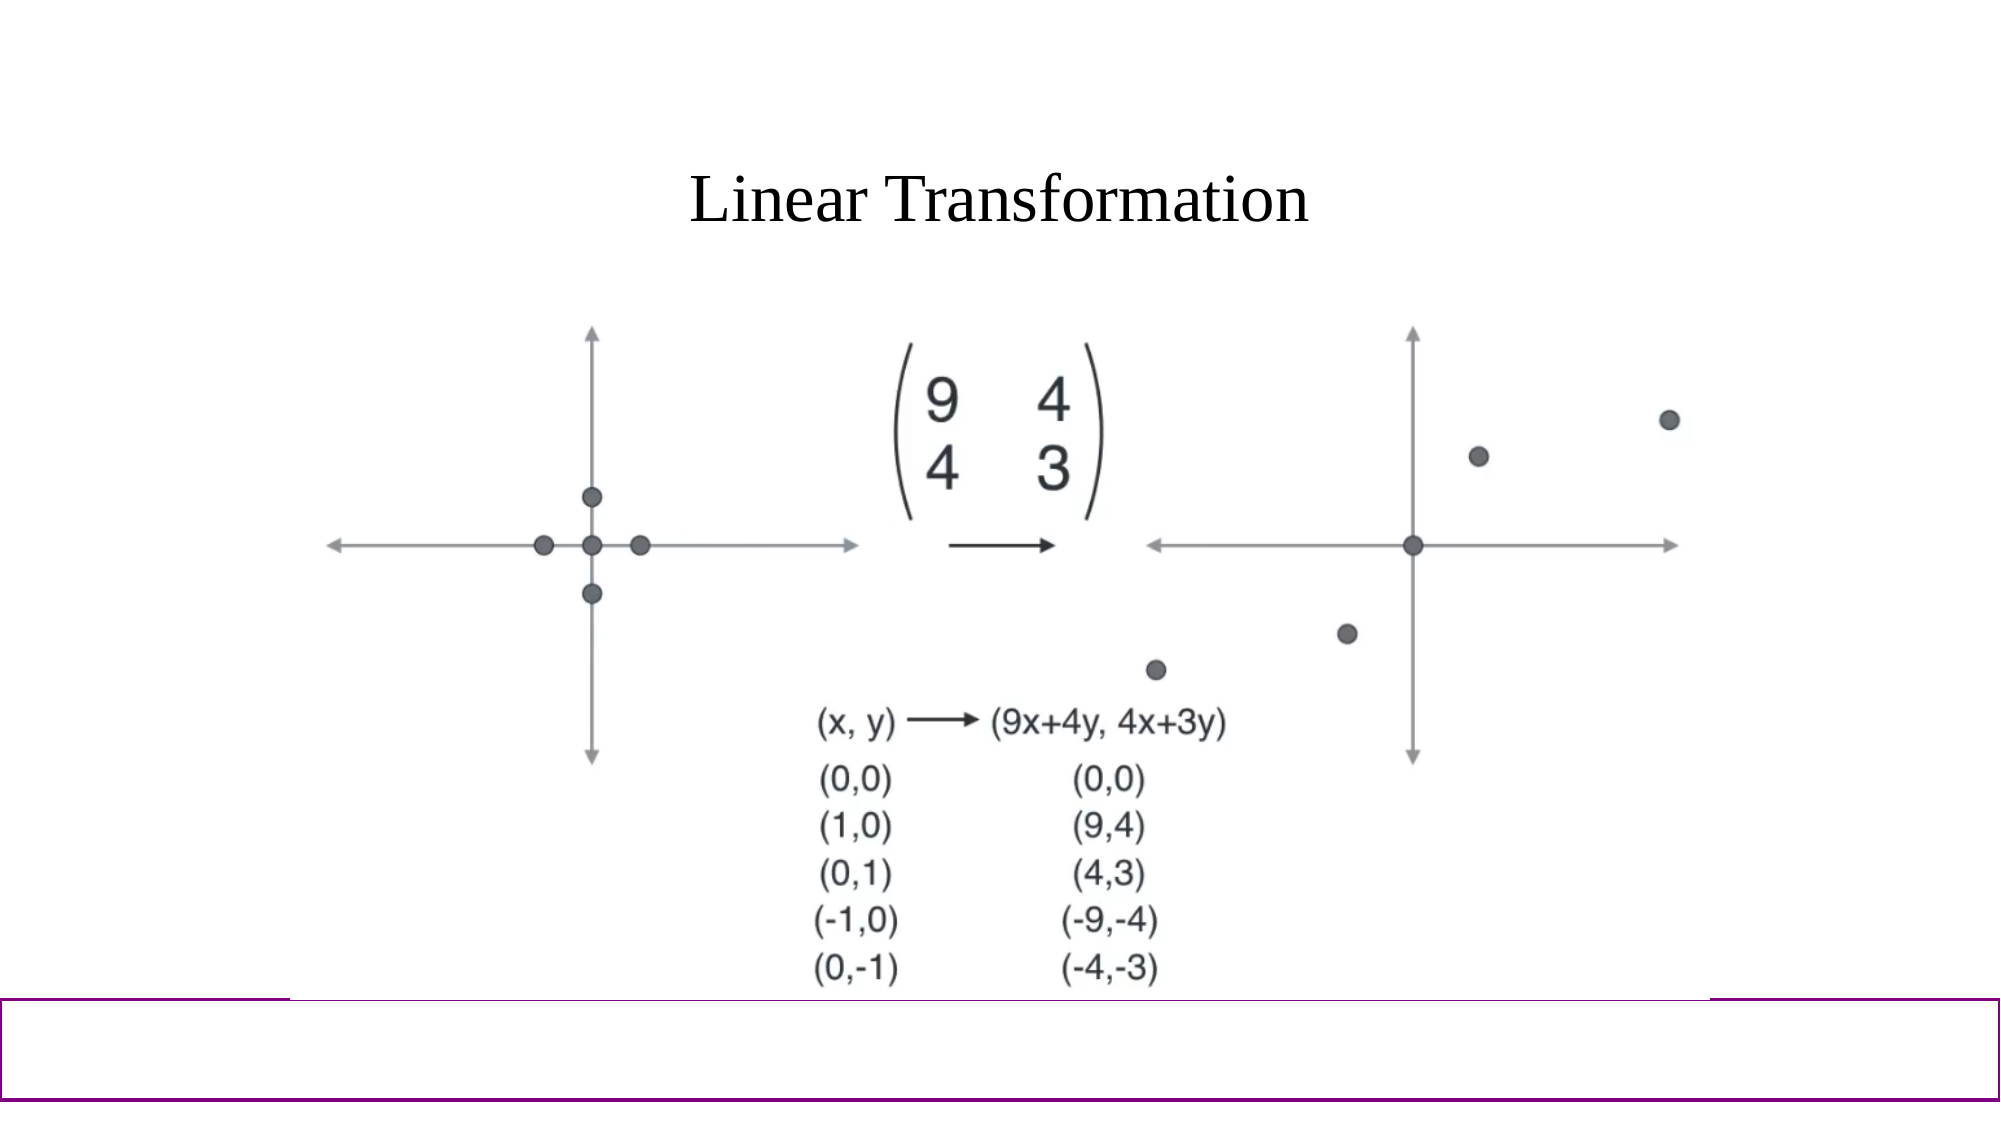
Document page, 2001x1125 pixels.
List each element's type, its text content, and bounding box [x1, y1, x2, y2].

footer [0, 998, 2000, 1102]
title Linear Transformation [150, 99, 1850, 288]
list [290, 324, 1710, 1001]
